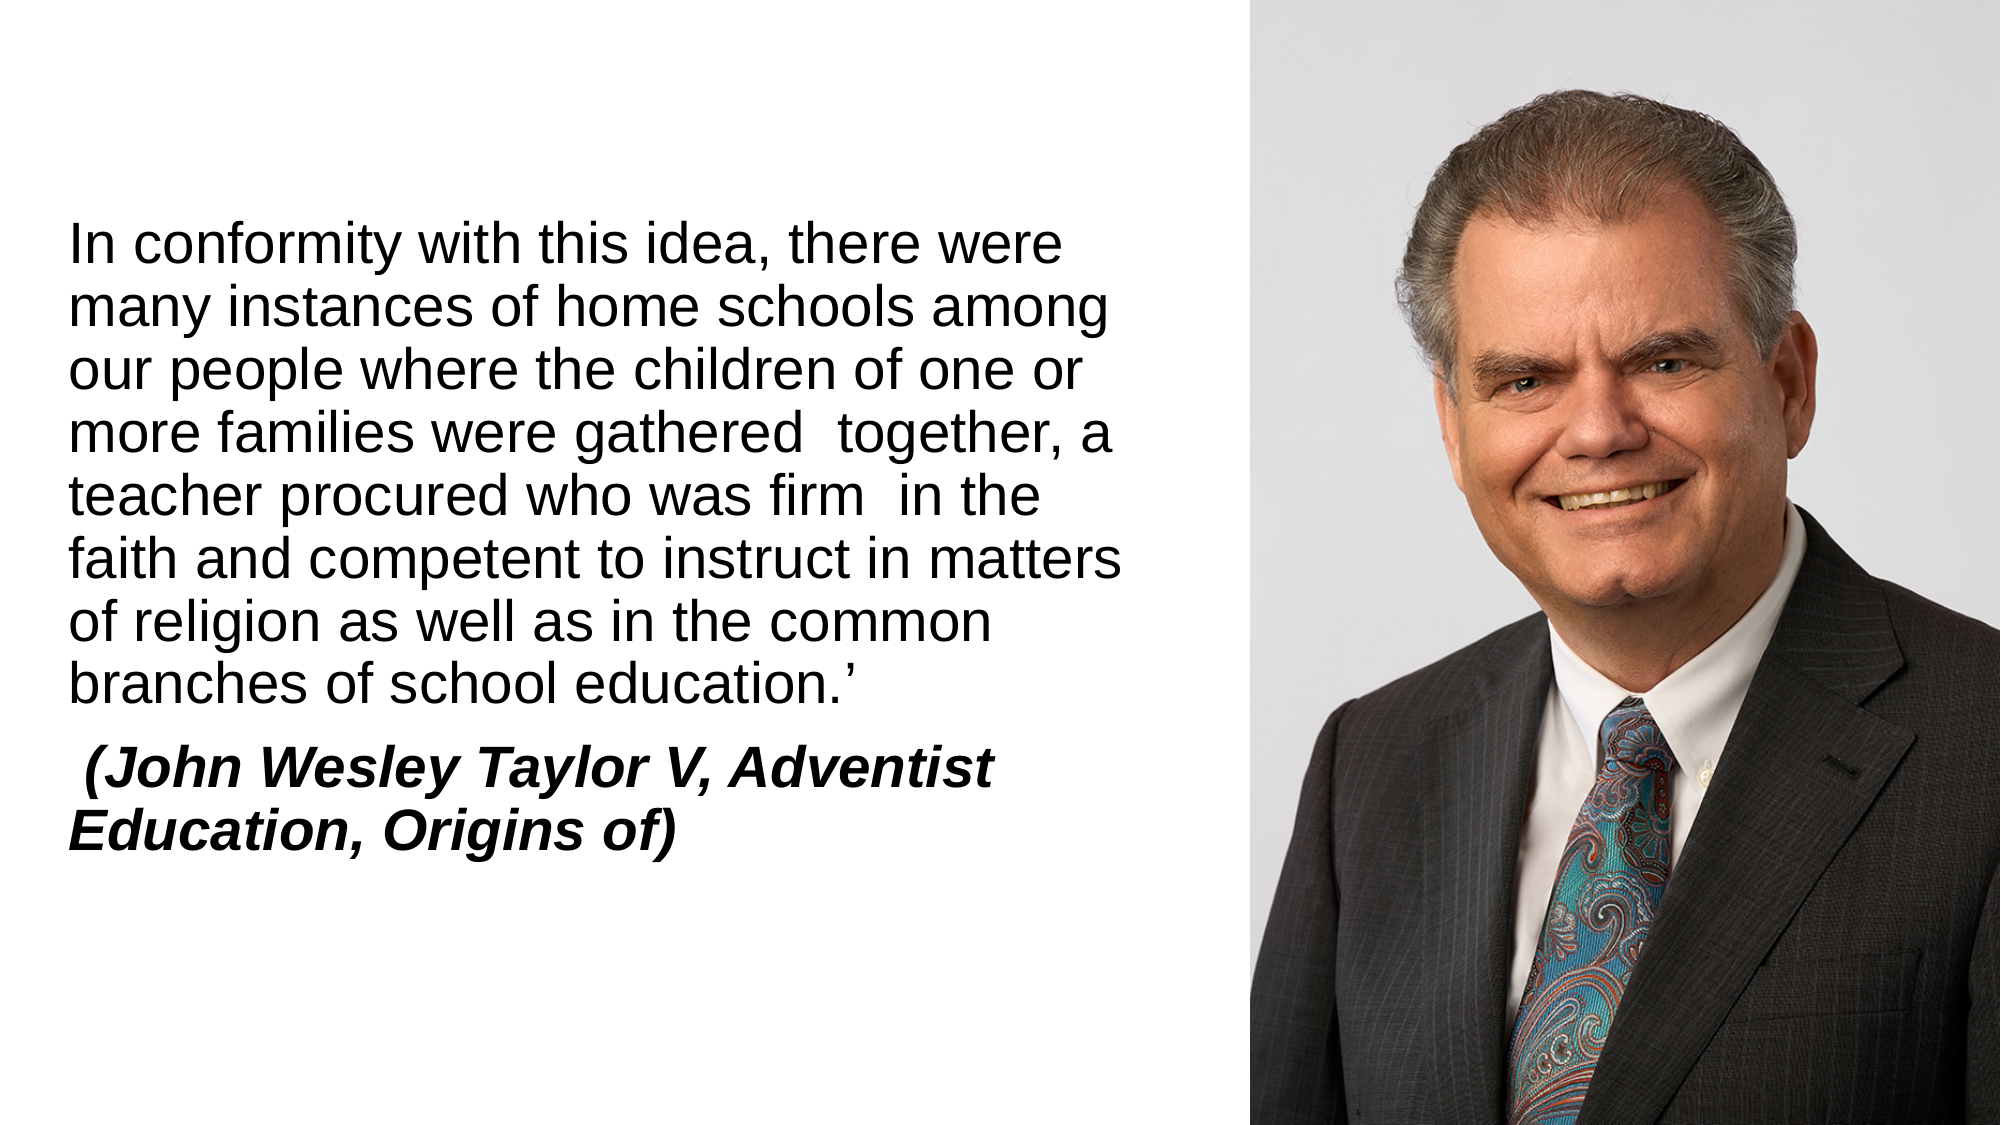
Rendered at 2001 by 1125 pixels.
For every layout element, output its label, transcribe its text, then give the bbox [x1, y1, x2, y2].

picture [1249, 0, 2000, 1125]
list In conformity with this idea, there were many instances of home schools among our people where the children of one or more families were gathered together, a teacher procured who was firm in the faith and competent to instruct in matters of religion as well as in the common branches of school education.’ (John Wesley Taylor V, Adventist Education, Origins of) [53, 205, 1158, 920]
